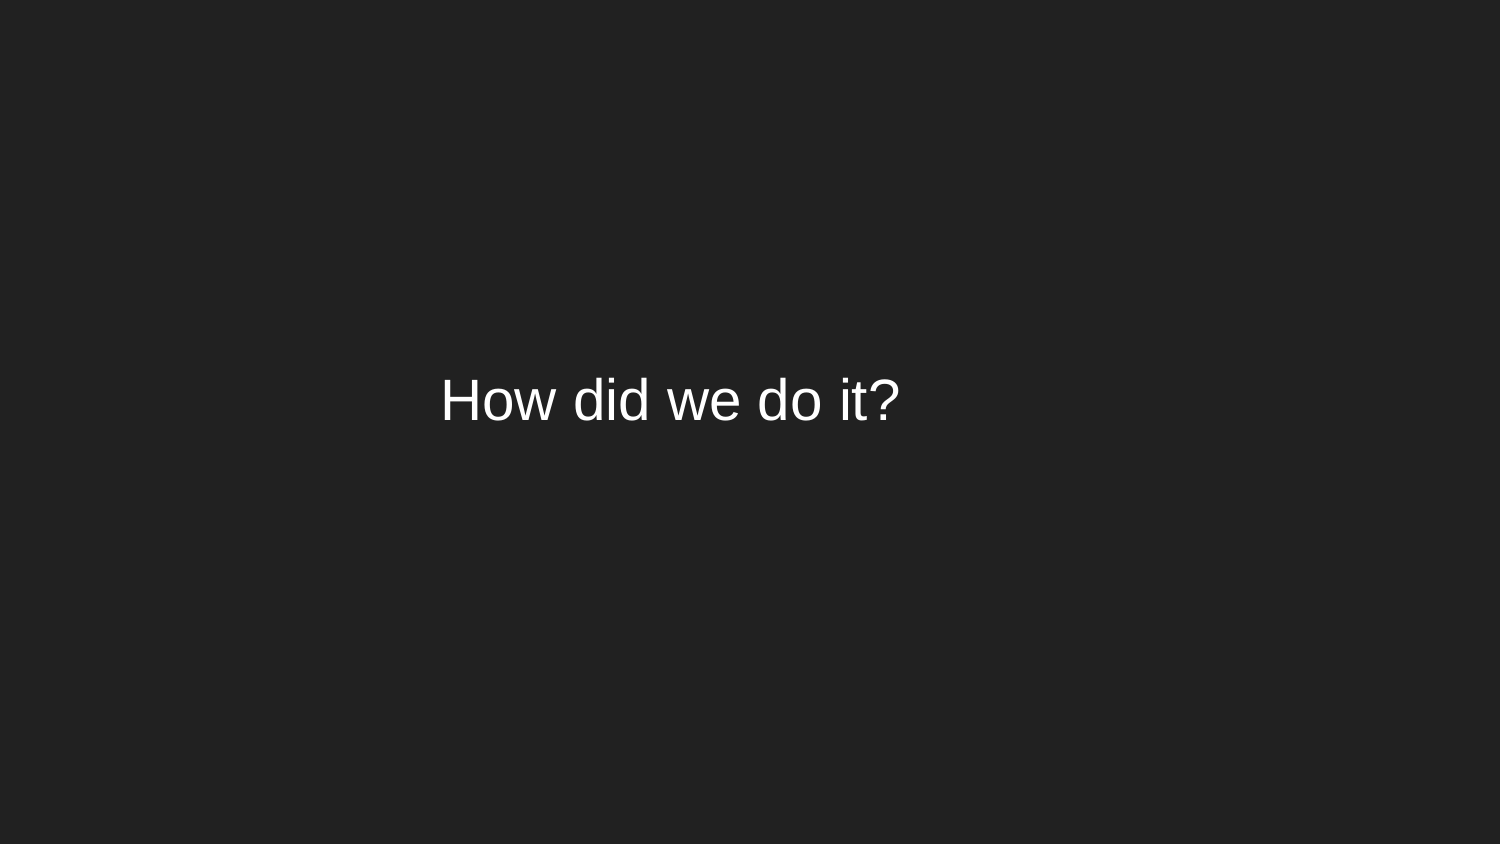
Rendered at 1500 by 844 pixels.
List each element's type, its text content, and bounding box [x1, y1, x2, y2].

title How did we do it? [425, 347, 920, 442]
